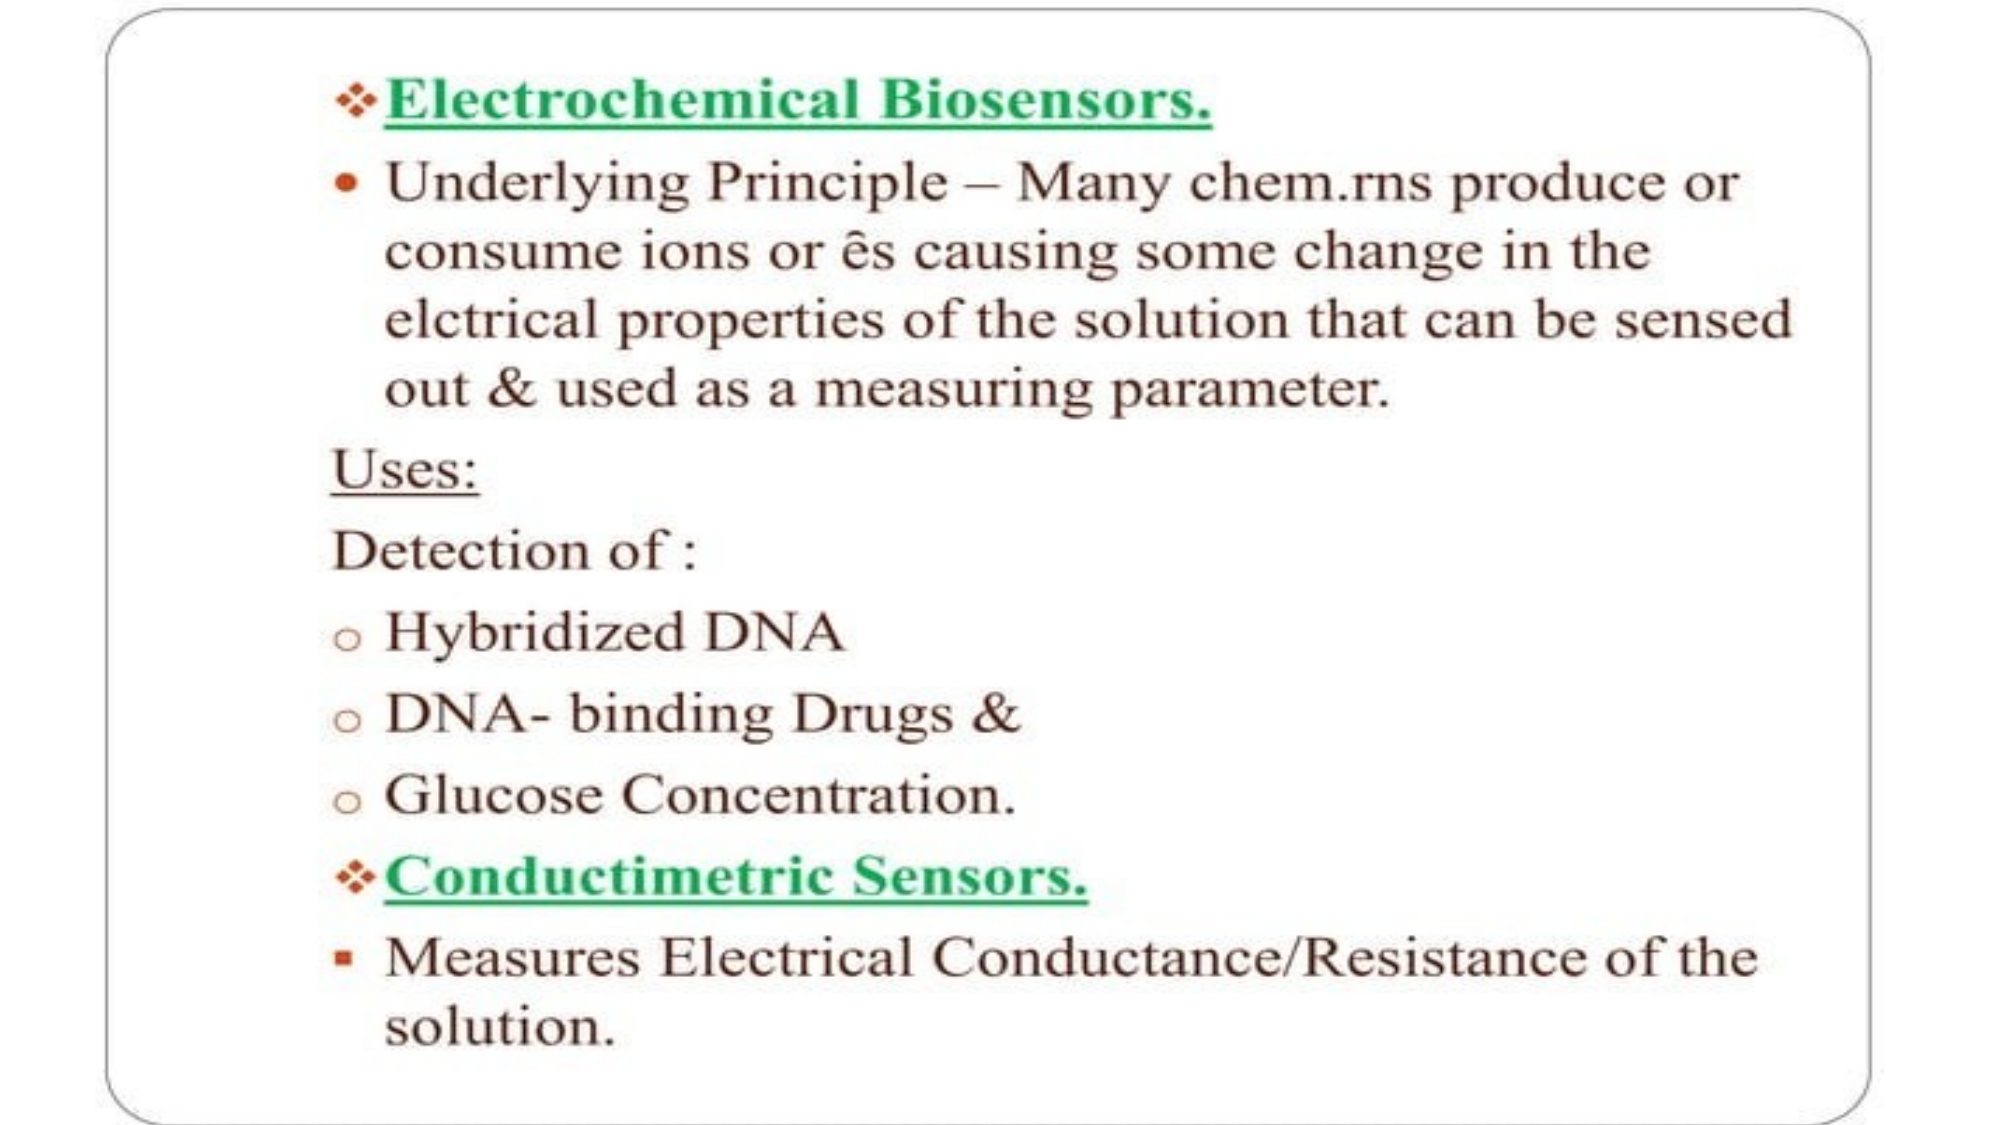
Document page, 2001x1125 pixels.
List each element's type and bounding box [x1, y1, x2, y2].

picture [95, 0, 1884, 1125]
